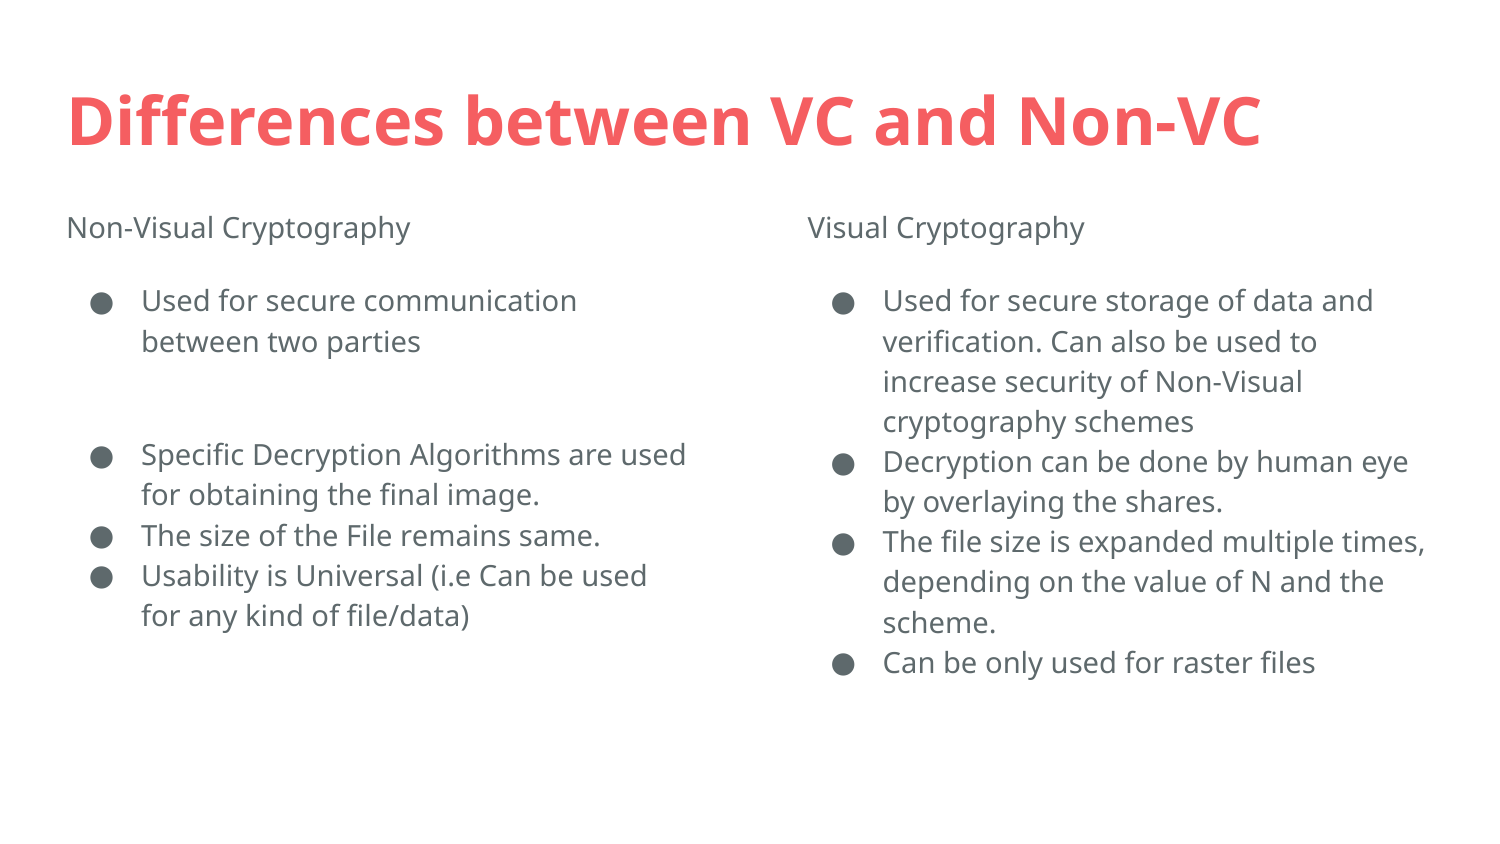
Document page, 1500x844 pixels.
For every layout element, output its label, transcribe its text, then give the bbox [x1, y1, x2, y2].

list Non-Visual Cryptography Used for secure communication between two parties Specific Decryption Algorithms are used for obtaining the final image. The size of the File remains same. Usability is Universal (i.e Can be used for any kind of file/data) [51, 189, 708, 750]
title Differences between VC and Non-VC [51, 64, 1449, 167]
list Visual Cryptography Used for secure storage of data and verification. Can also be used to increase security of Non-Visual cryptography schemes Decryption can be done by human eye by overlaying the shares. The file size is expanded multiple times, depending on the value of N and the scheme. Can be only used for raster files [792, 189, 1449, 750]
